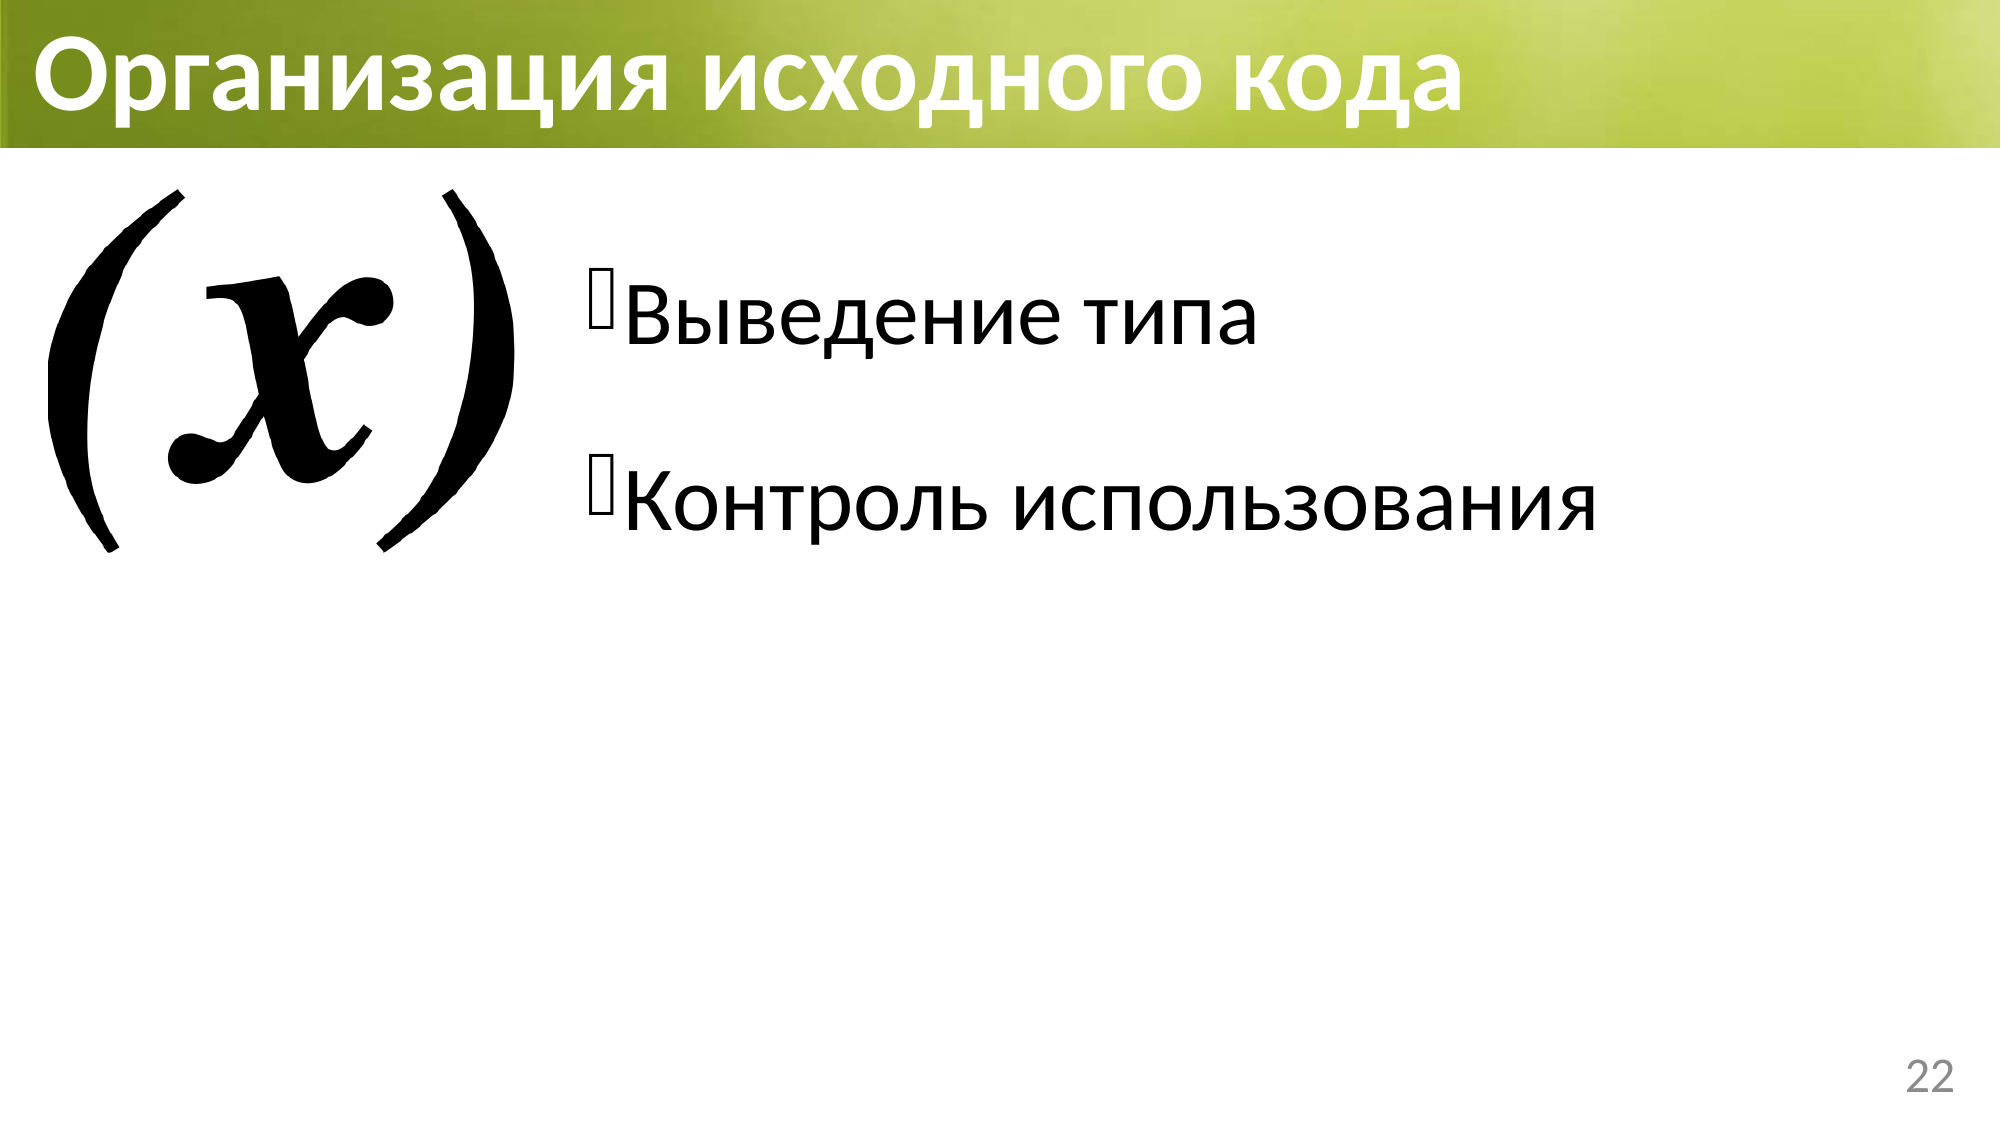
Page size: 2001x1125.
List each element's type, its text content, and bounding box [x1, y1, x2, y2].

picture [48, 189, 532, 553]
slide_number 22 [1520, 1042, 1971, 1103]
picture [0, 0, 2000, 148]
list Выведение типа Контроль использования [571, 189, 1871, 730]
